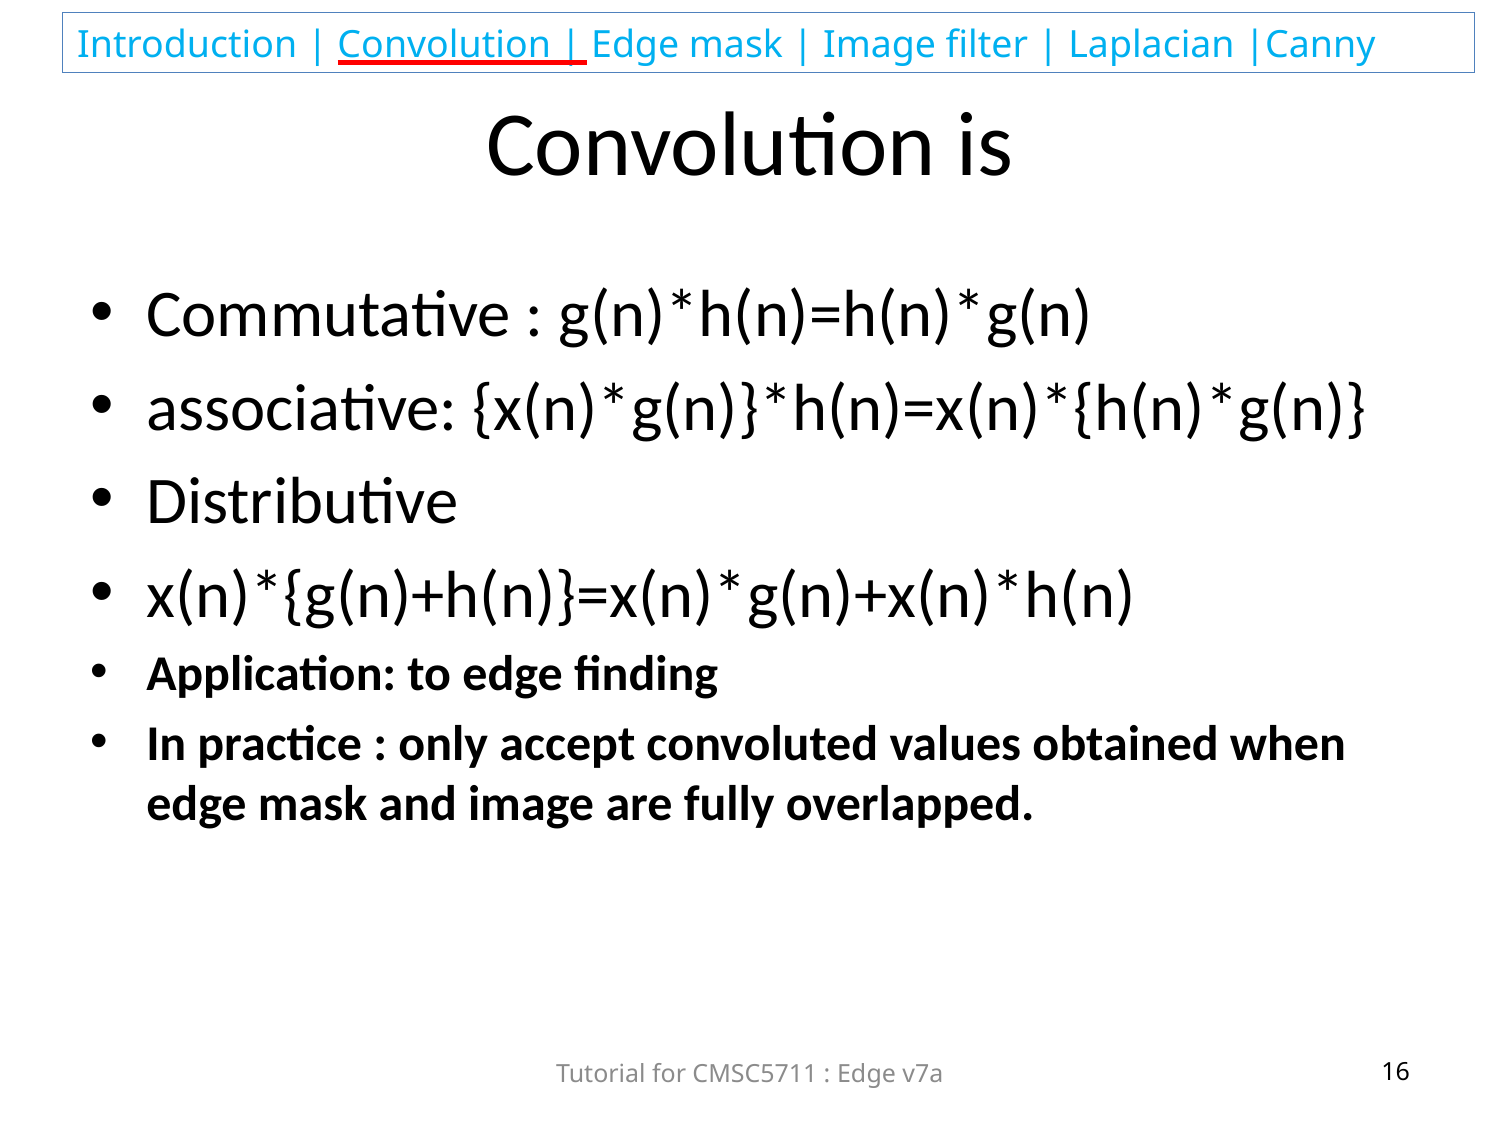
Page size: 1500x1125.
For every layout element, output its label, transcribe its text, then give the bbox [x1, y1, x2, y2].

title Convolution is [75, 45, 1425, 233]
list Commutative : g(n)*h(n)=h(n)*g(n) associative: {x(n)*g(n)}*h(n)=x(n)*{h(n)*g(n)} Distributive x(n)*{g(n)+h(n)}=x(n)*g(n)+x(n)*h(n) Application: to edge finding In practice : only accept convoluted values obtained when edge mask and image are fully overlapped. [75, 262, 1425, 1005]
footer Tutorial for CMSC5711 : Edge v7a [512, 1042, 988, 1103]
slide_number 16 [1074, 1042, 1425, 1103]
